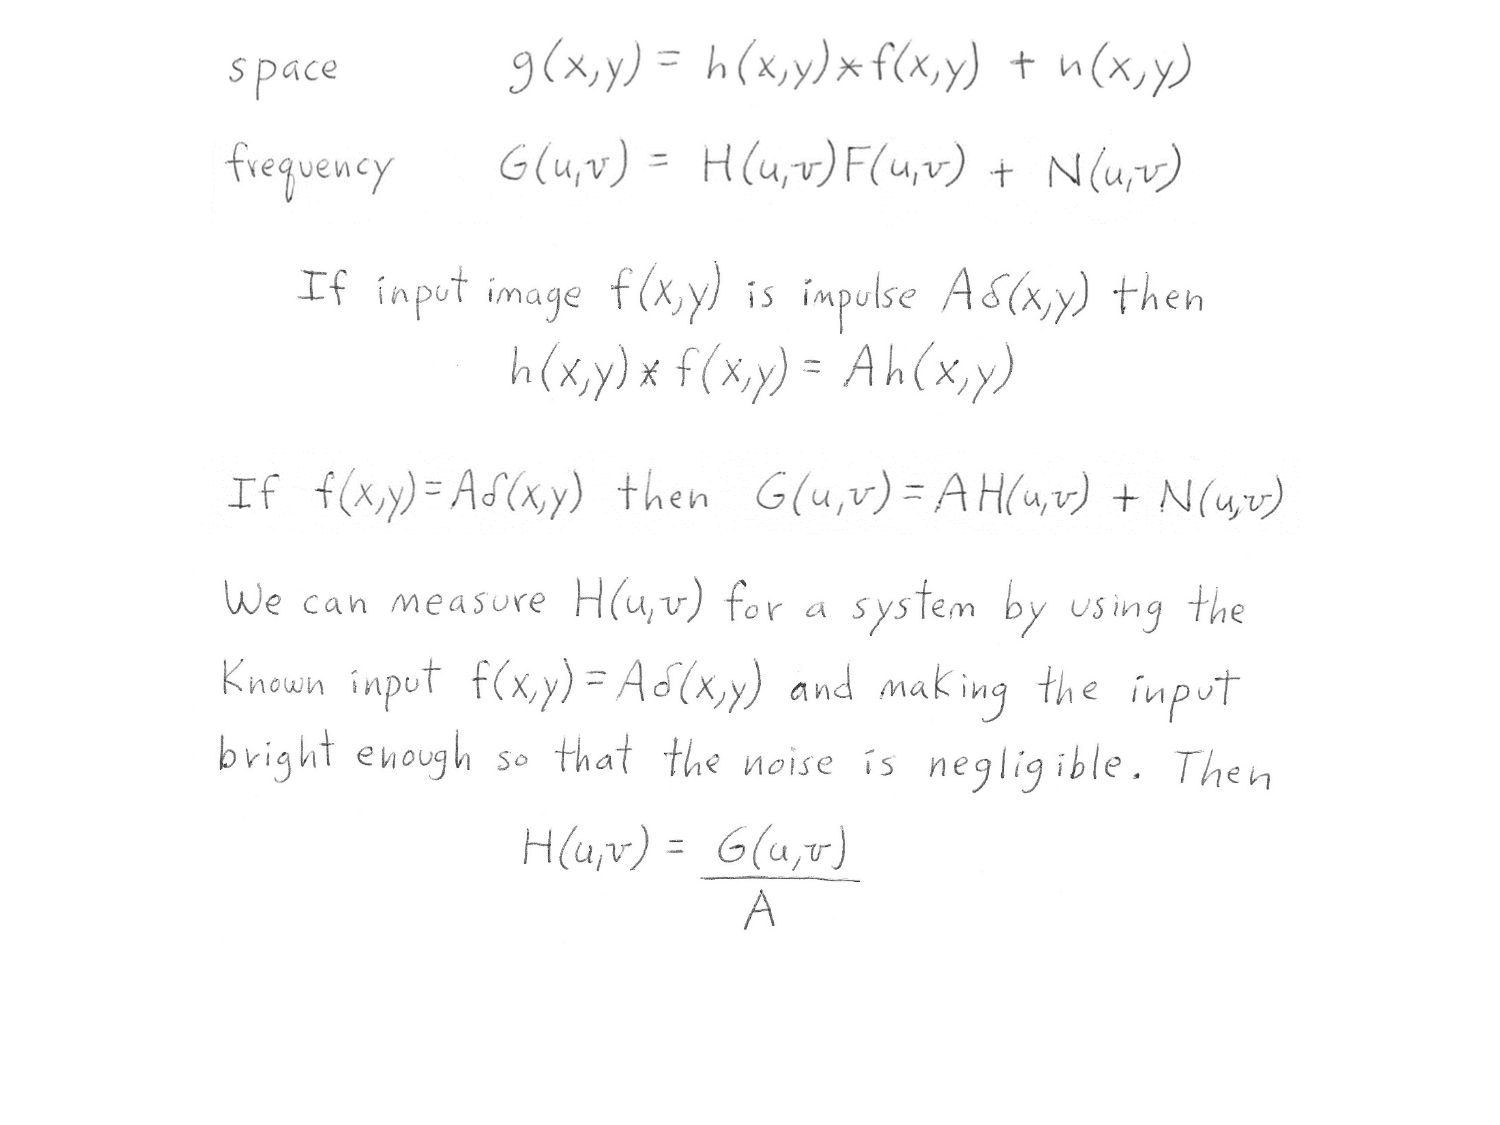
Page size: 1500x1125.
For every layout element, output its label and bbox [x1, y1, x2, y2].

picture [199, 449, 1301, 535]
picture [193, 554, 1307, 946]
picture [179, 37, 360, 112]
picture [268, 239, 1232, 417]
picture [209, 119, 1227, 227]
picture [497, 26, 1242, 112]
